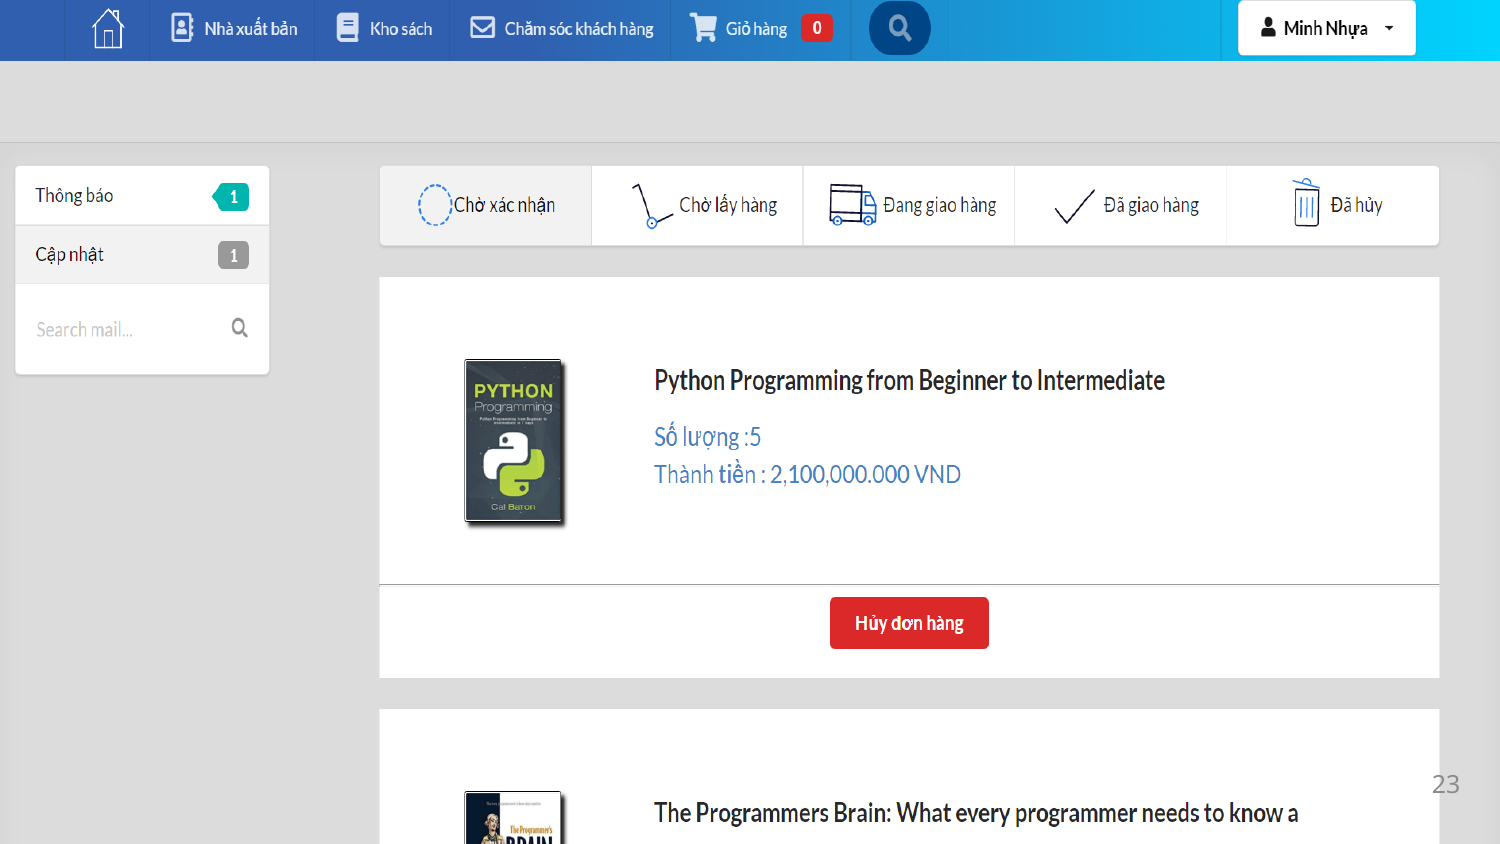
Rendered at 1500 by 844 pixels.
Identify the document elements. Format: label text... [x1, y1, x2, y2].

picture [1239, 0, 1415, 55]
picture [0, 0, 1500, 844]
slide_number 23 [1417, 752, 1475, 819]
